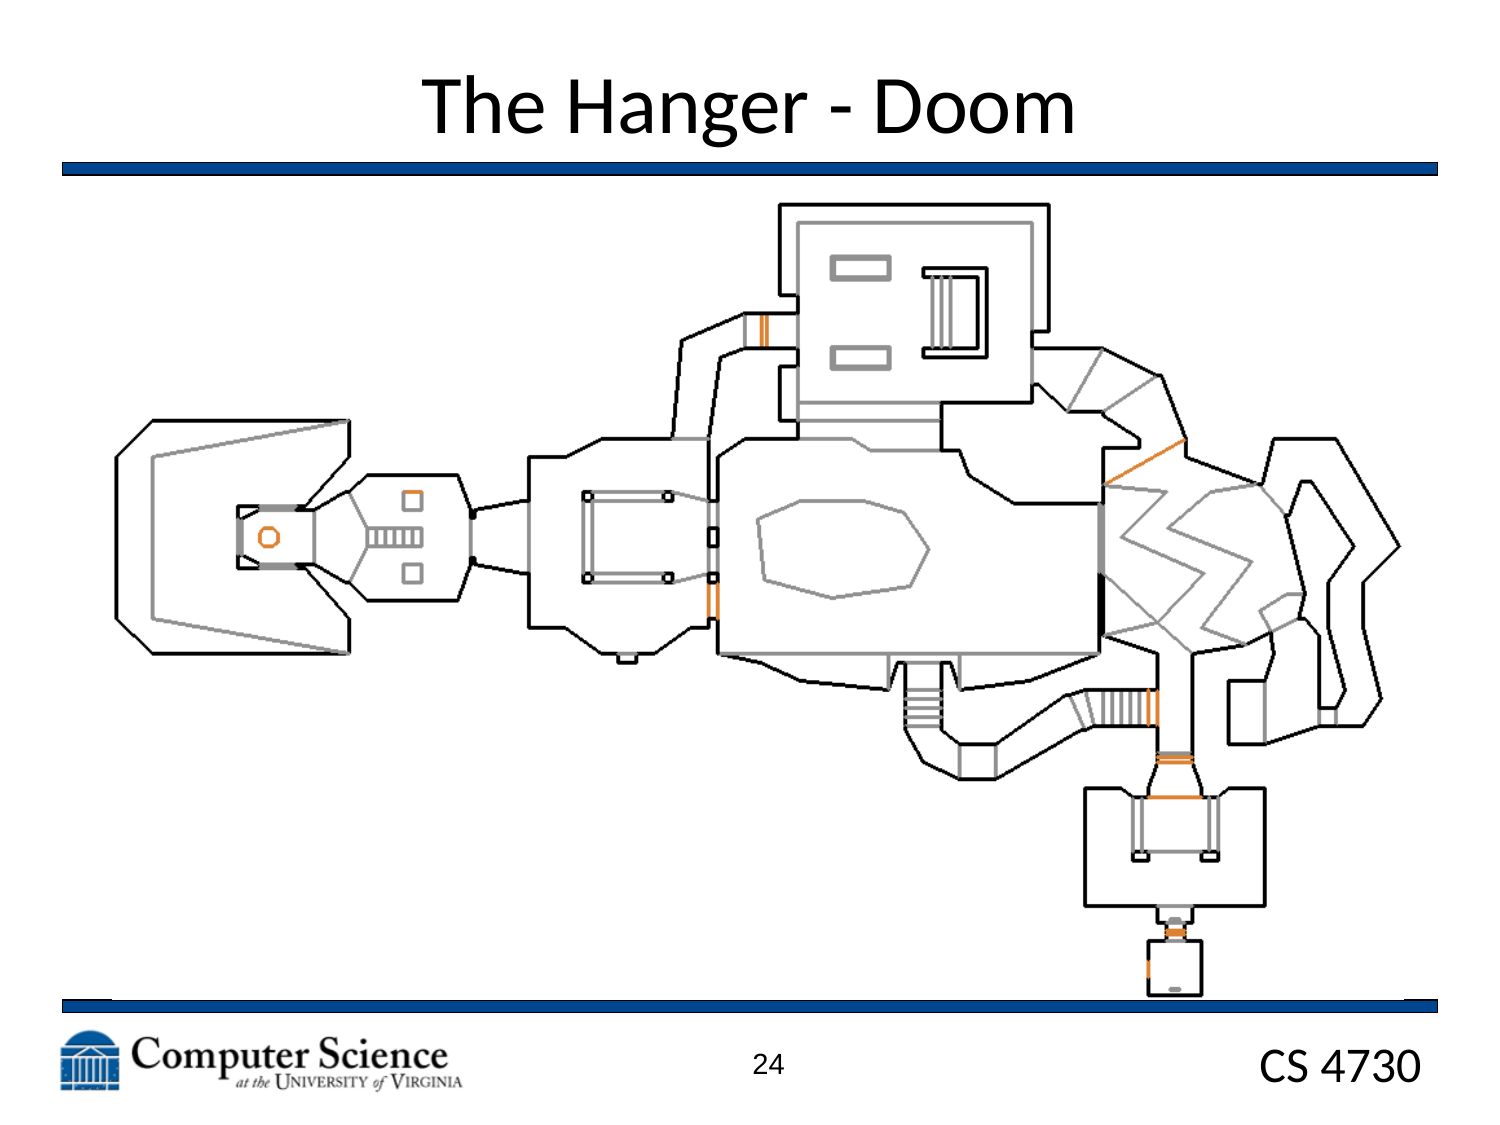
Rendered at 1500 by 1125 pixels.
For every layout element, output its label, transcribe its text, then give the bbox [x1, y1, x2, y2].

picture [112, 199, 1404, 1001]
footer 24 [512, 1037, 1026, 1088]
title The Hanger - Doom [62, 49, 1438, 151]
picture [50, 1024, 472, 1101]
